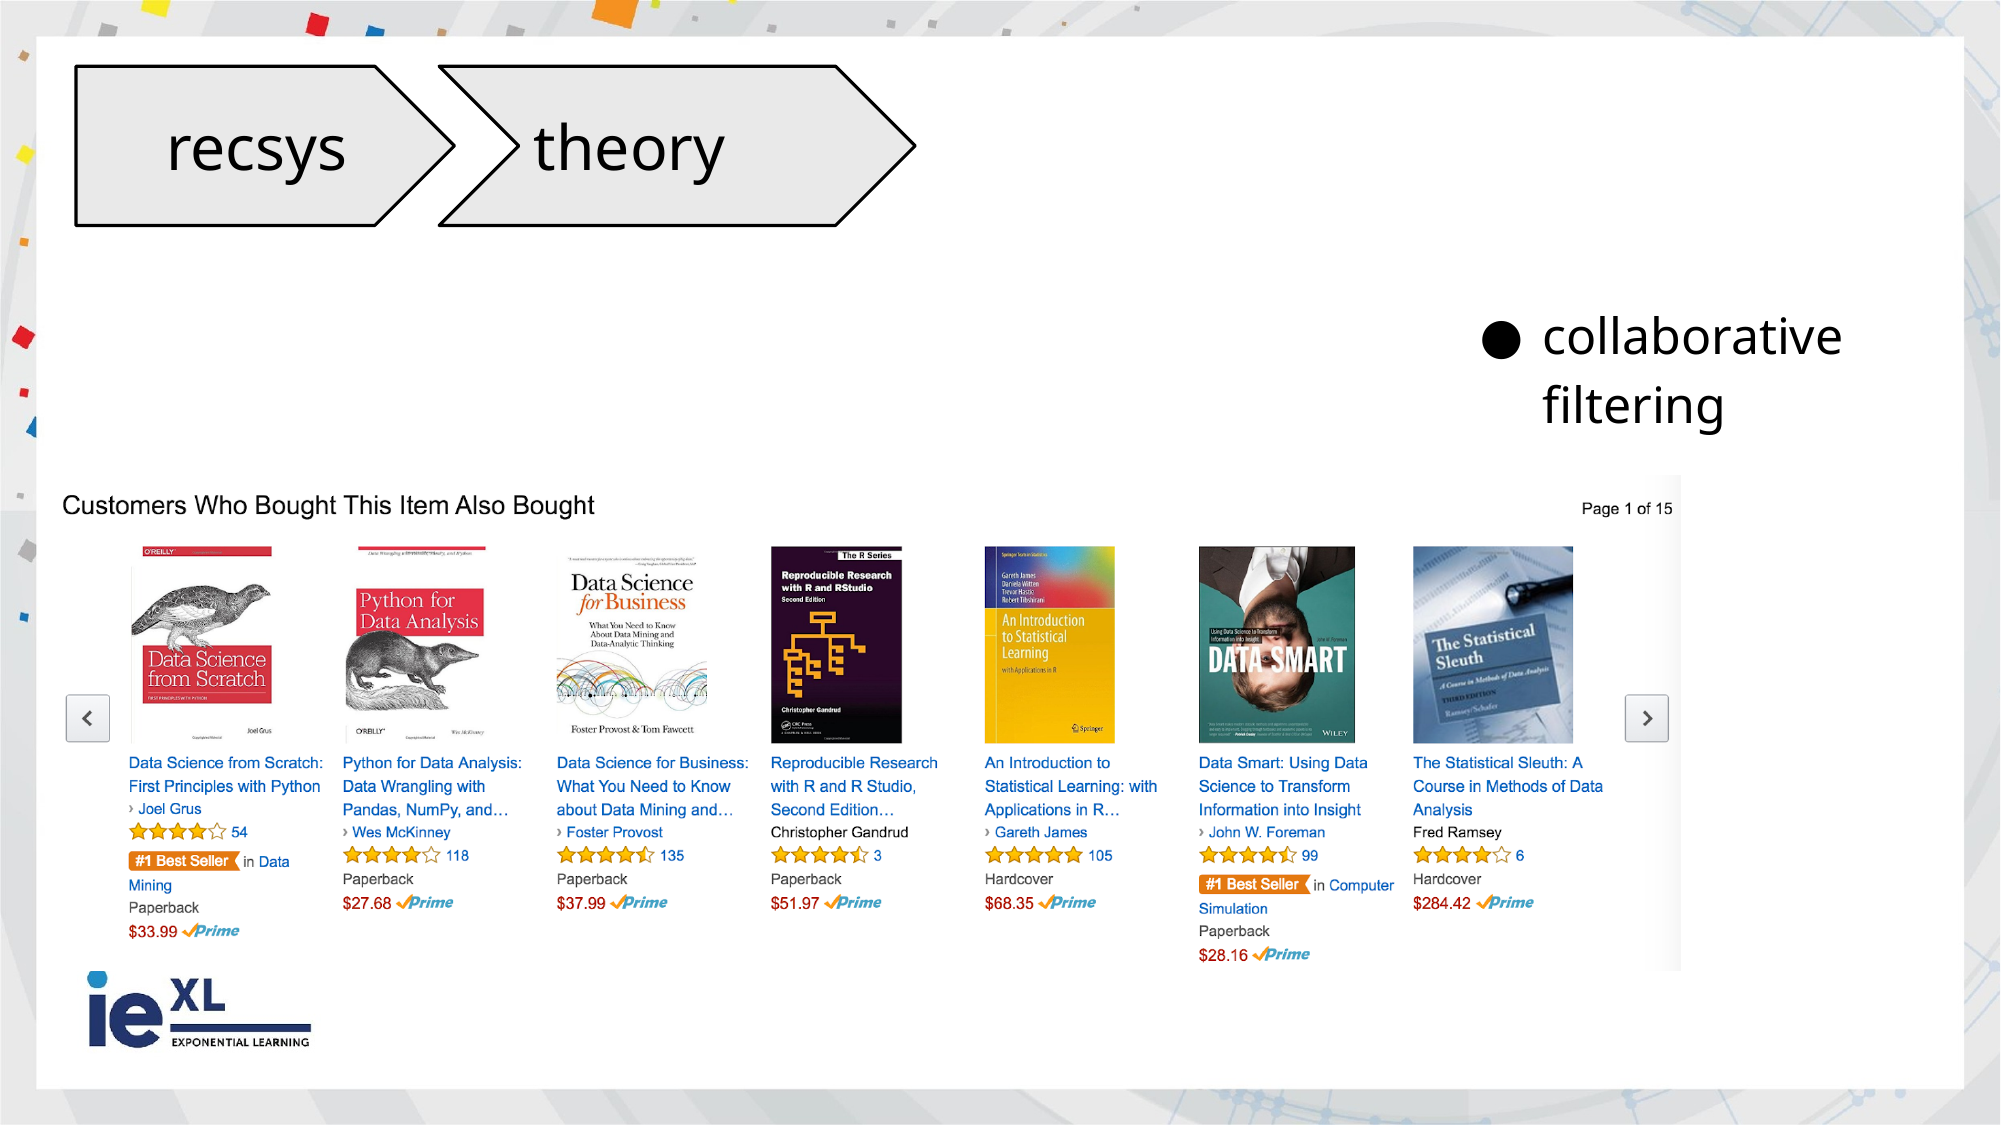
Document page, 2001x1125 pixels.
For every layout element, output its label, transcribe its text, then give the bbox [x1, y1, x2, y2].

text_box theory [439, 66, 916, 226]
text_box collaborative filtering [1451, 235, 1936, 490]
text_box recsys [75, 66, 455, 226]
picture [0, 0, 2001, 1125]
